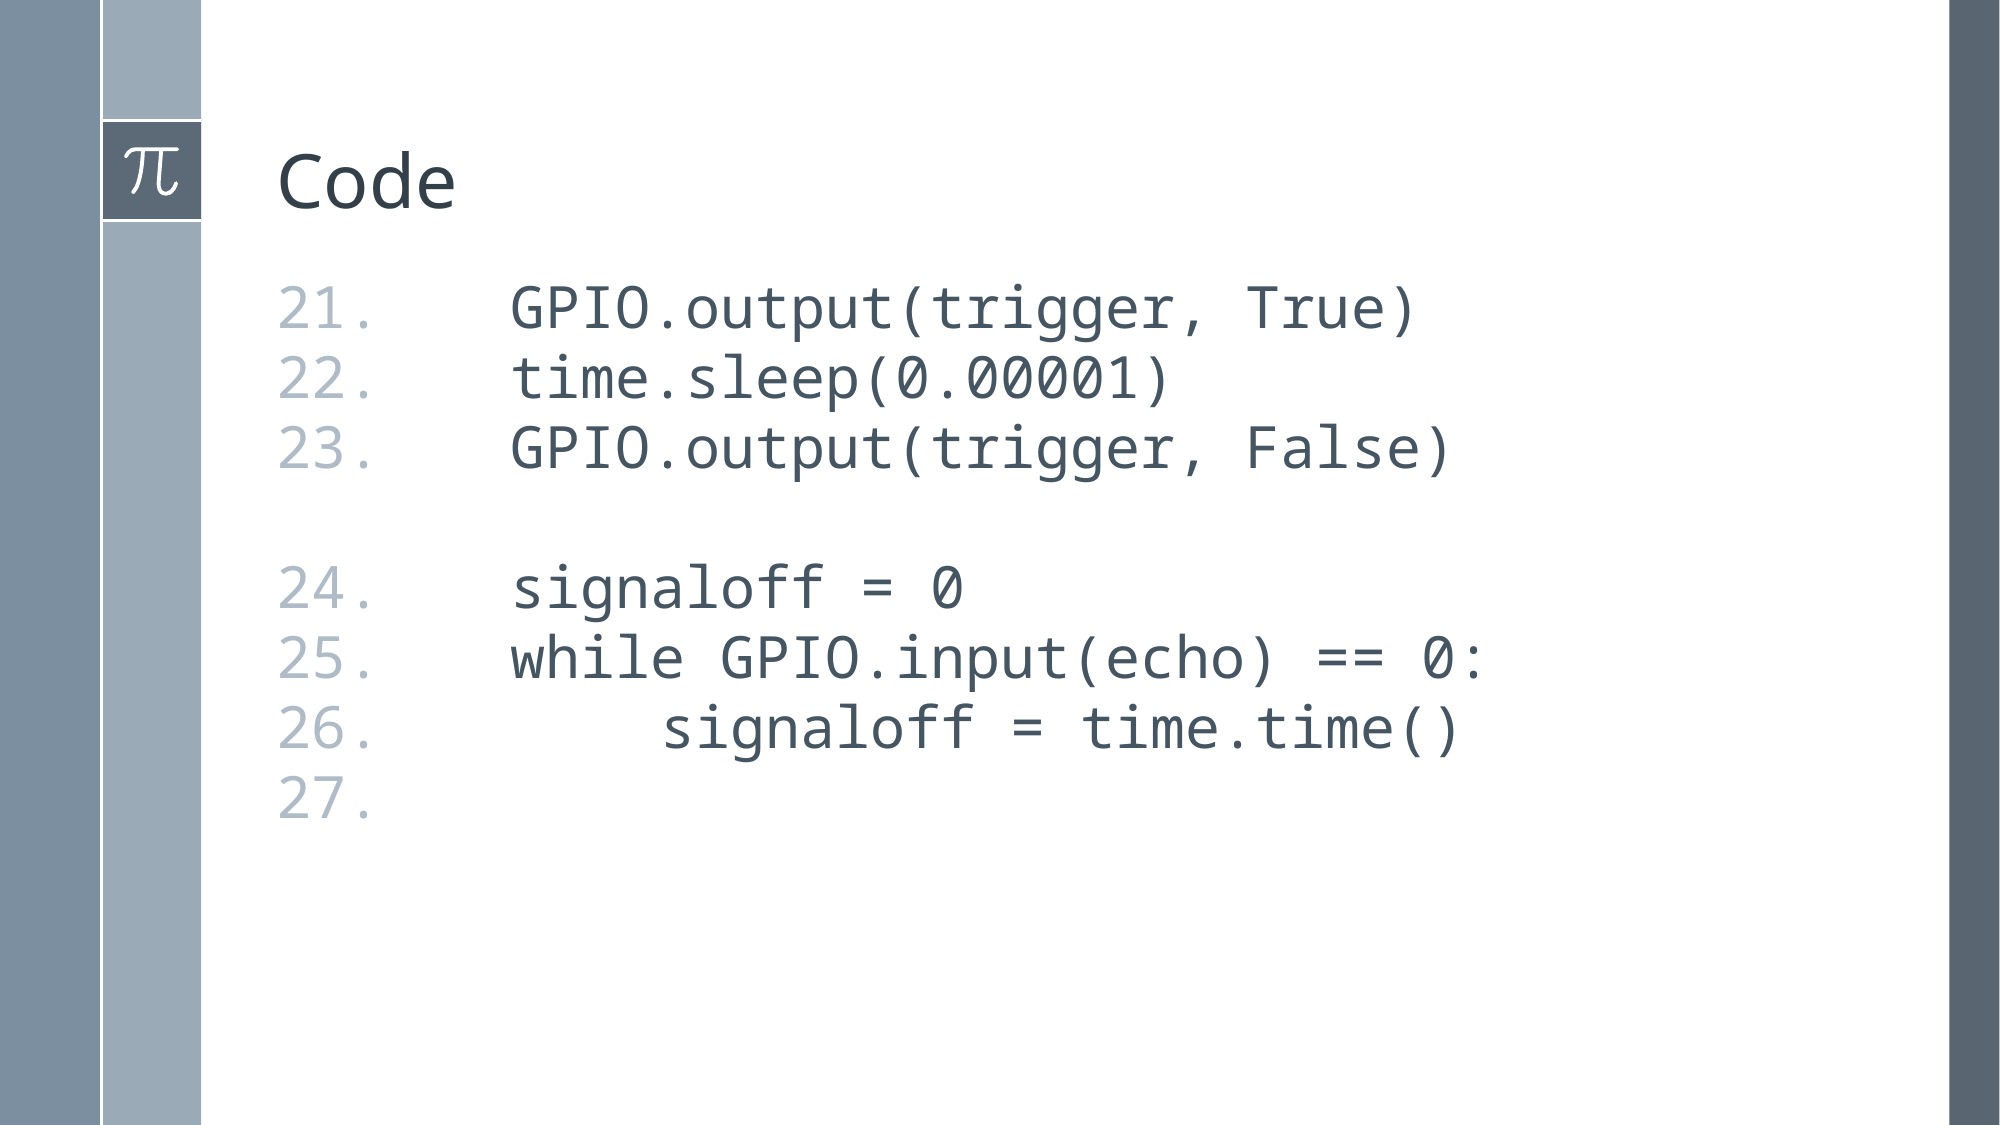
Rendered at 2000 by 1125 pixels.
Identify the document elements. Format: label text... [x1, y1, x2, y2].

list GPIO.output(trigger, True) time.sleep(0.00001) GPIO.output(trigger, False) signaloff = 0 while GPIO.input(echo) == 0: signaloff = time.time() [261, 262, 1867, 1013]
title Code [261, 29, 1867, 233]
